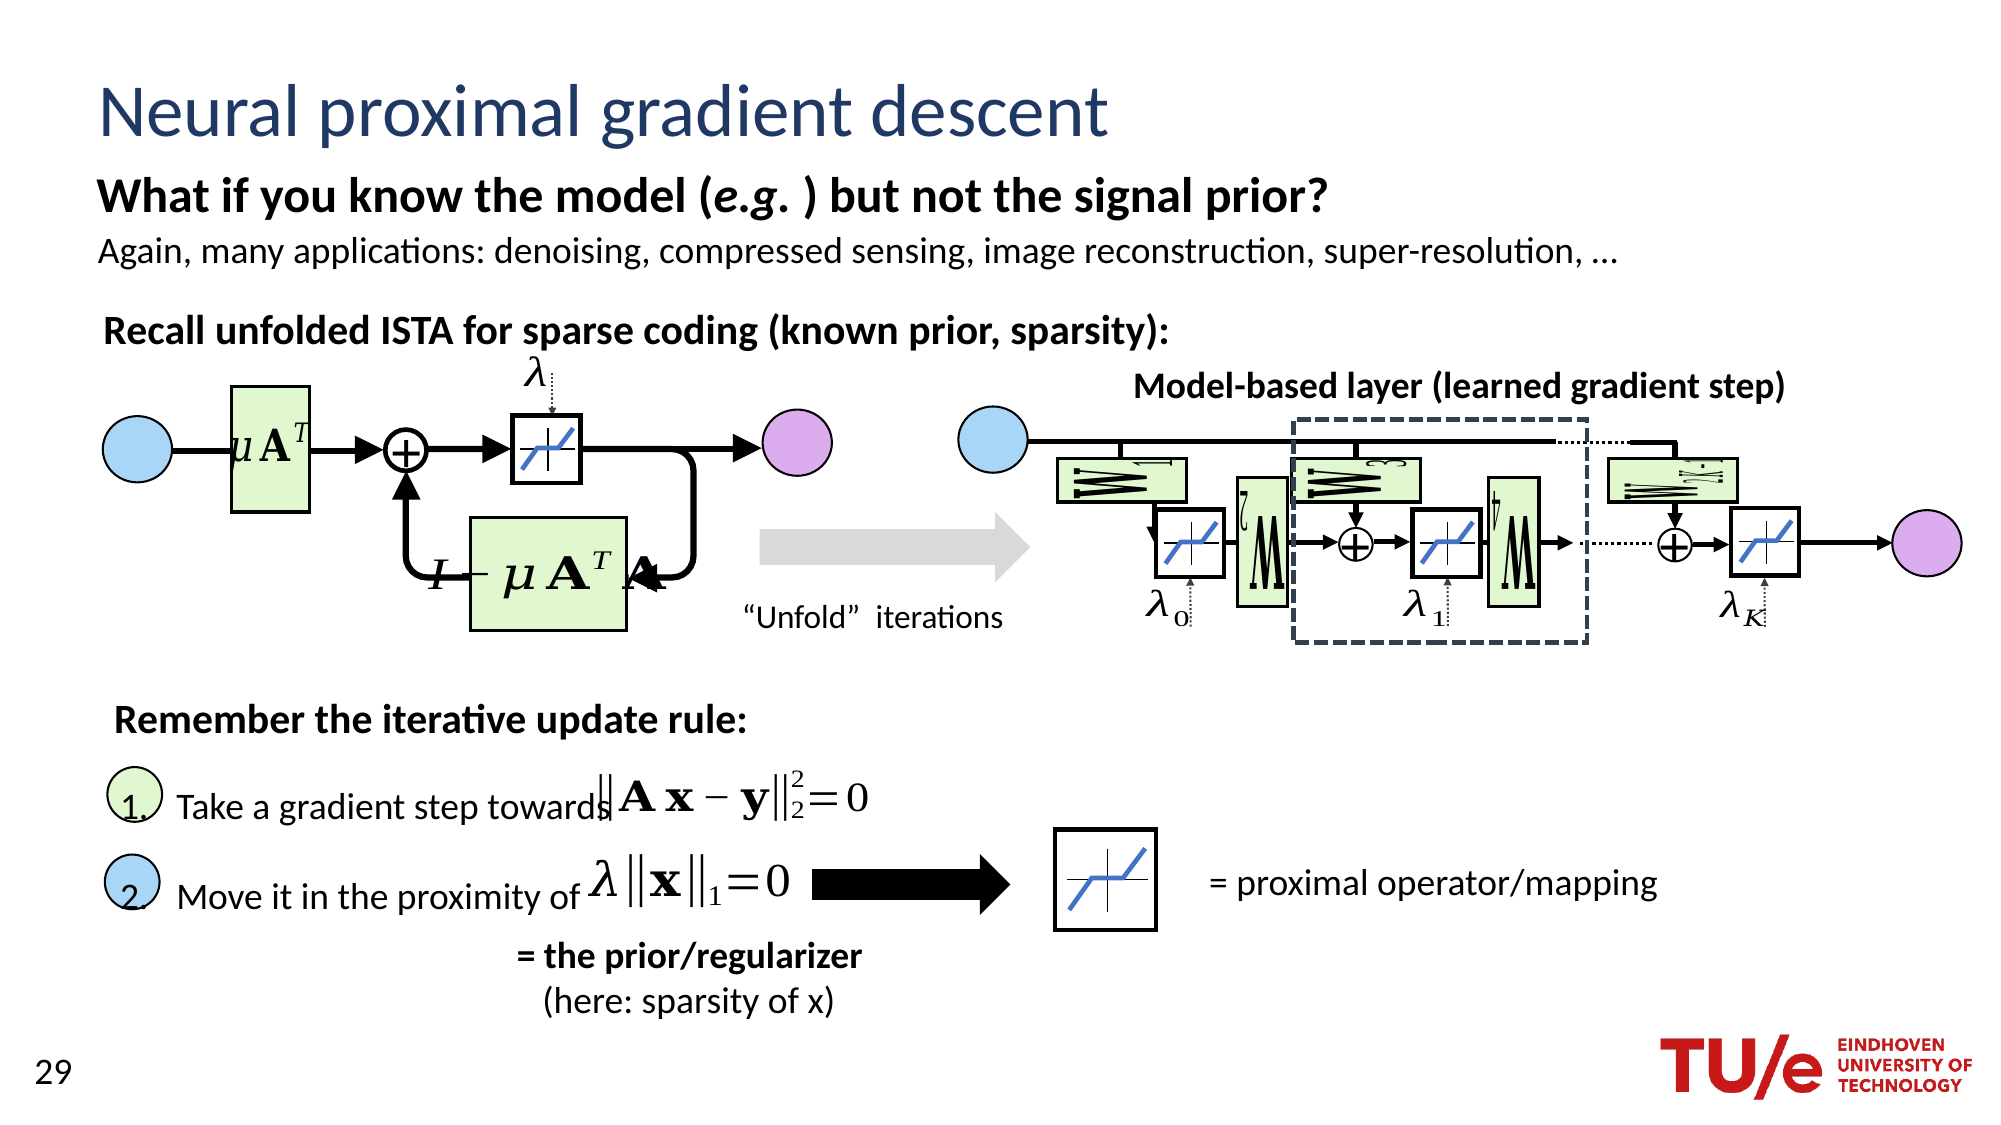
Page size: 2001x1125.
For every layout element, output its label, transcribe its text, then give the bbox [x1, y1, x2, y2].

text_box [82, 295, 2000, 644]
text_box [96, 684, 1677, 1030]
title Neural proximal gradient descent [83, 3, 1449, 218]
text_box Again, many applications: denoising, compressed sensing, image reconstruction, super-resolution, … [83, 218, 1747, 278]
slide_number 29 [19, 1039, 470, 1100]
picture [1657, 1032, 1976, 1101]
